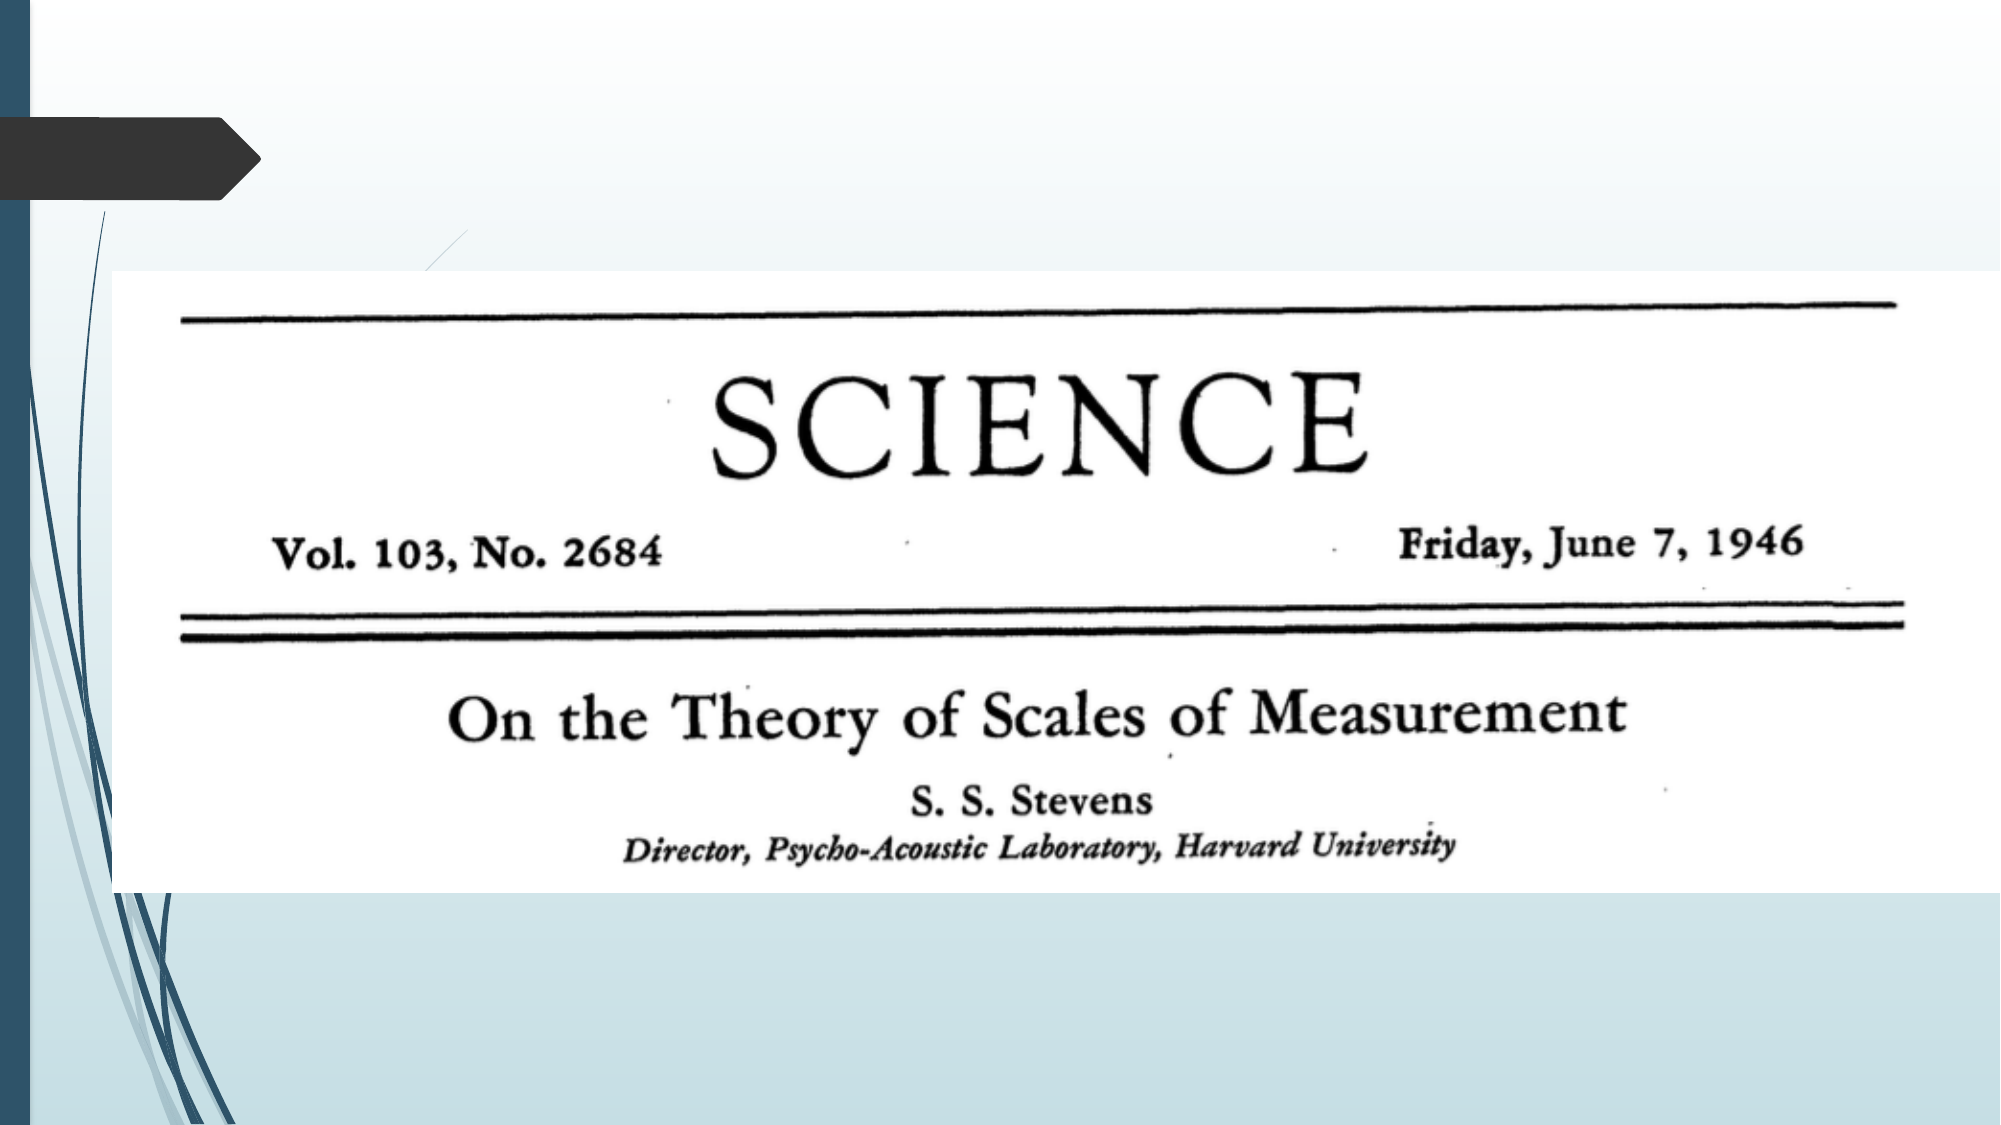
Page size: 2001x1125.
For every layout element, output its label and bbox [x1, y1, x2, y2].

list [112, 271, 2000, 893]
